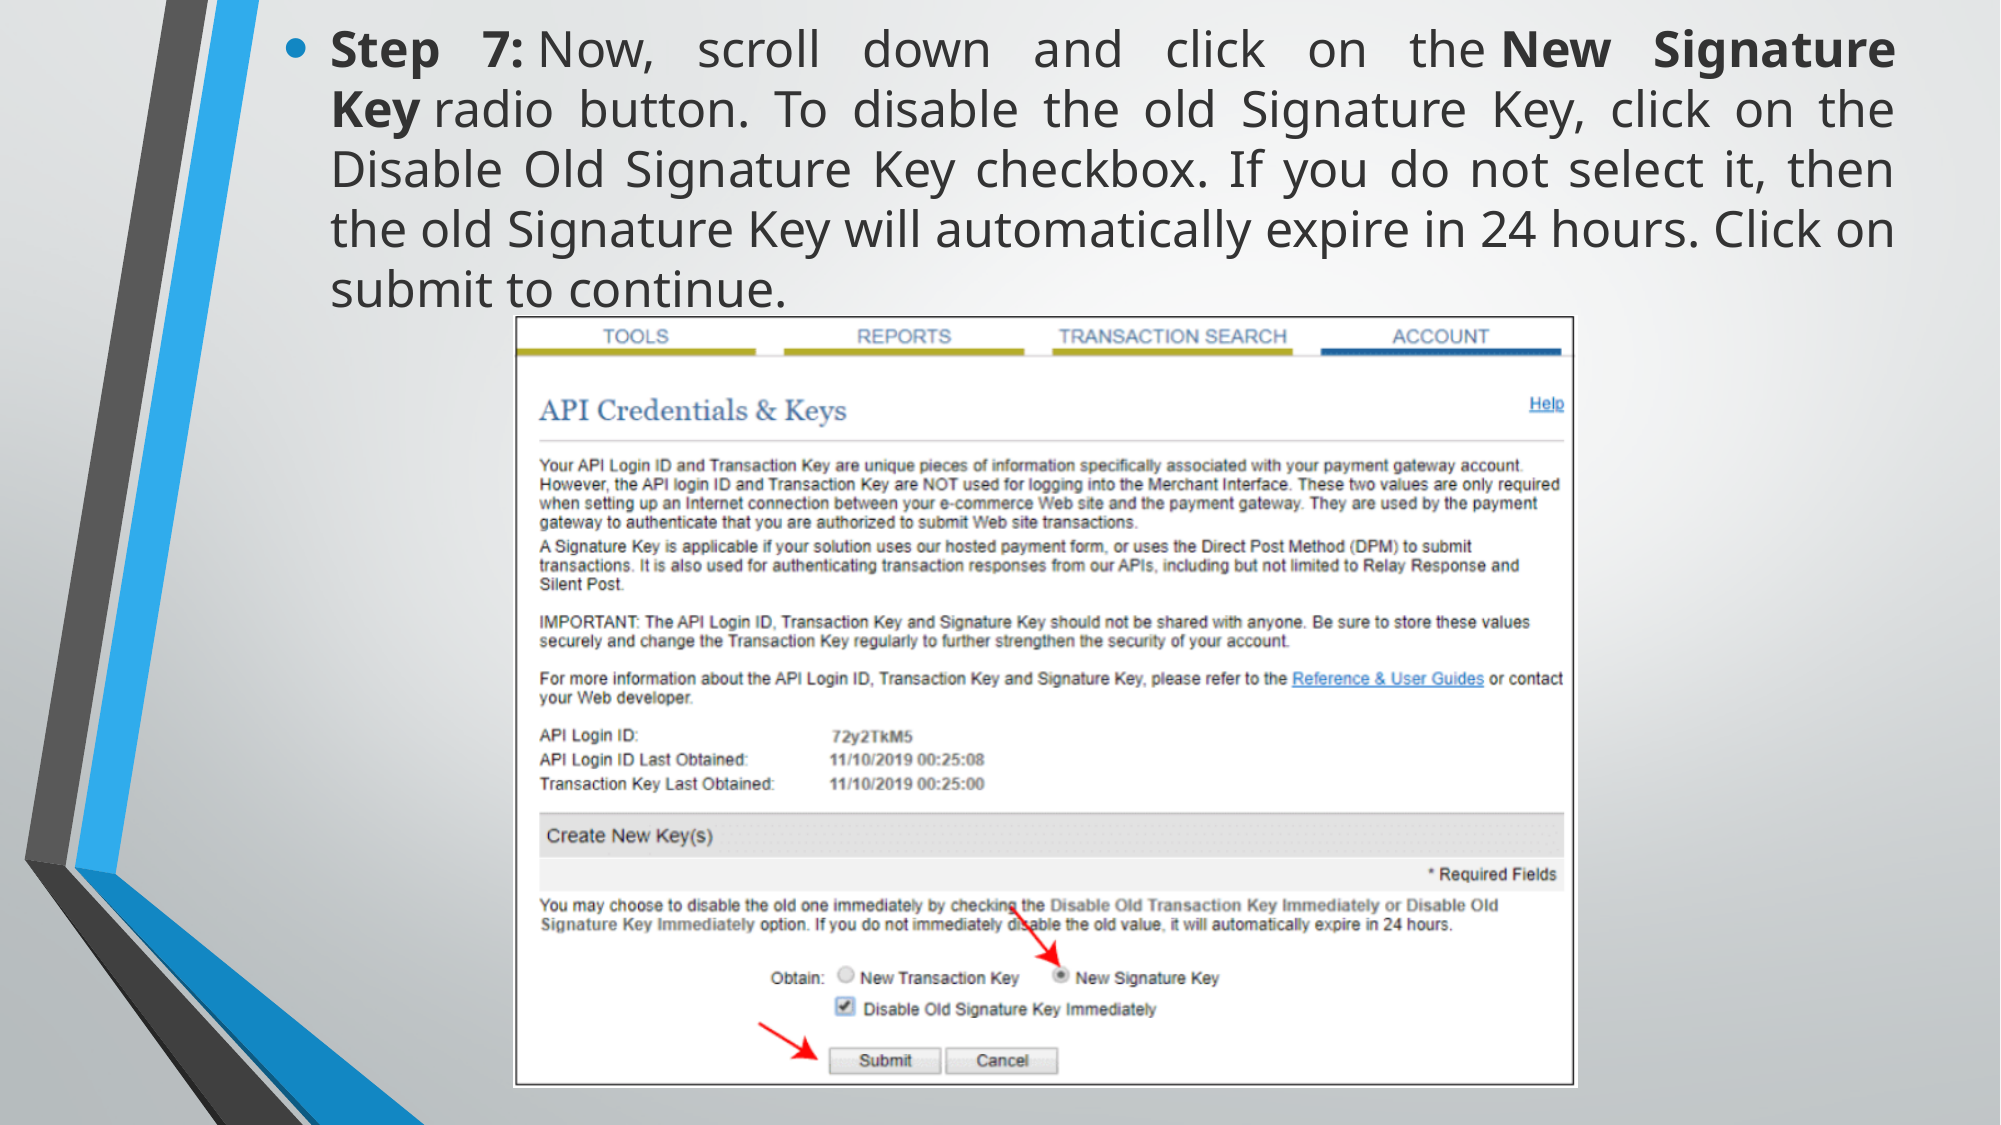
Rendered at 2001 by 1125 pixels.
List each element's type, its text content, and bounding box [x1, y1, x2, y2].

list Step 7: Now, scroll down and click on the New Signature Key radio button. To disable the old Signature Key, click on the Disable Old Signature Key checkbox. If you do not select it, then the old Signature Key will automatically expire in 24 hours. Click on submit to continue. [268, 0, 1912, 424]
picture [513, 314, 1578, 1088]
